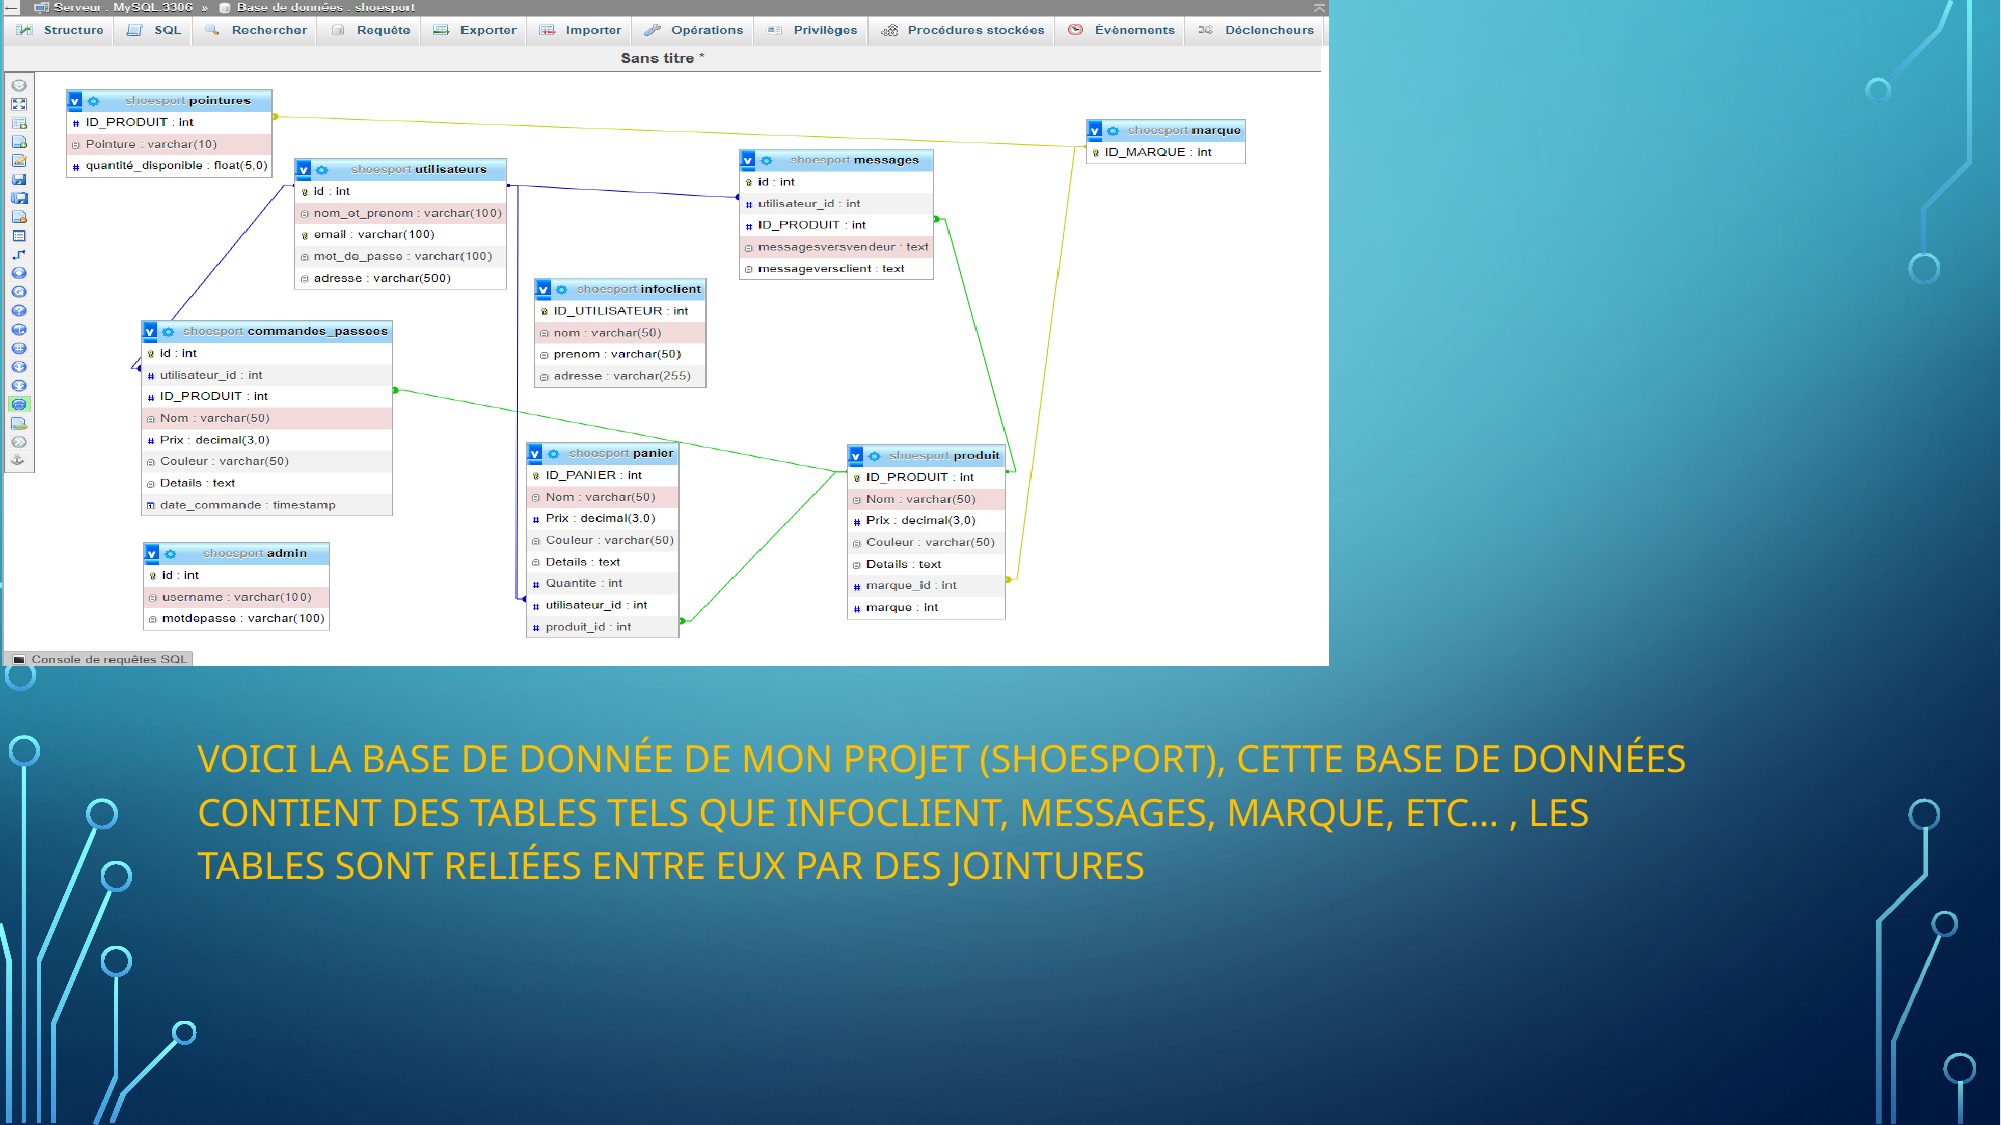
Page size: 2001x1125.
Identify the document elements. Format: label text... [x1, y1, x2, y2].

list Voici la base de donnée de mon projet (shoesport), cette base de données contient des tables tels que infoclient, messages, marque, etc… , Les tables sont reliées entre eux par des jointures [182, 718, 1734, 894]
picture [2, 0, 1329, 667]
